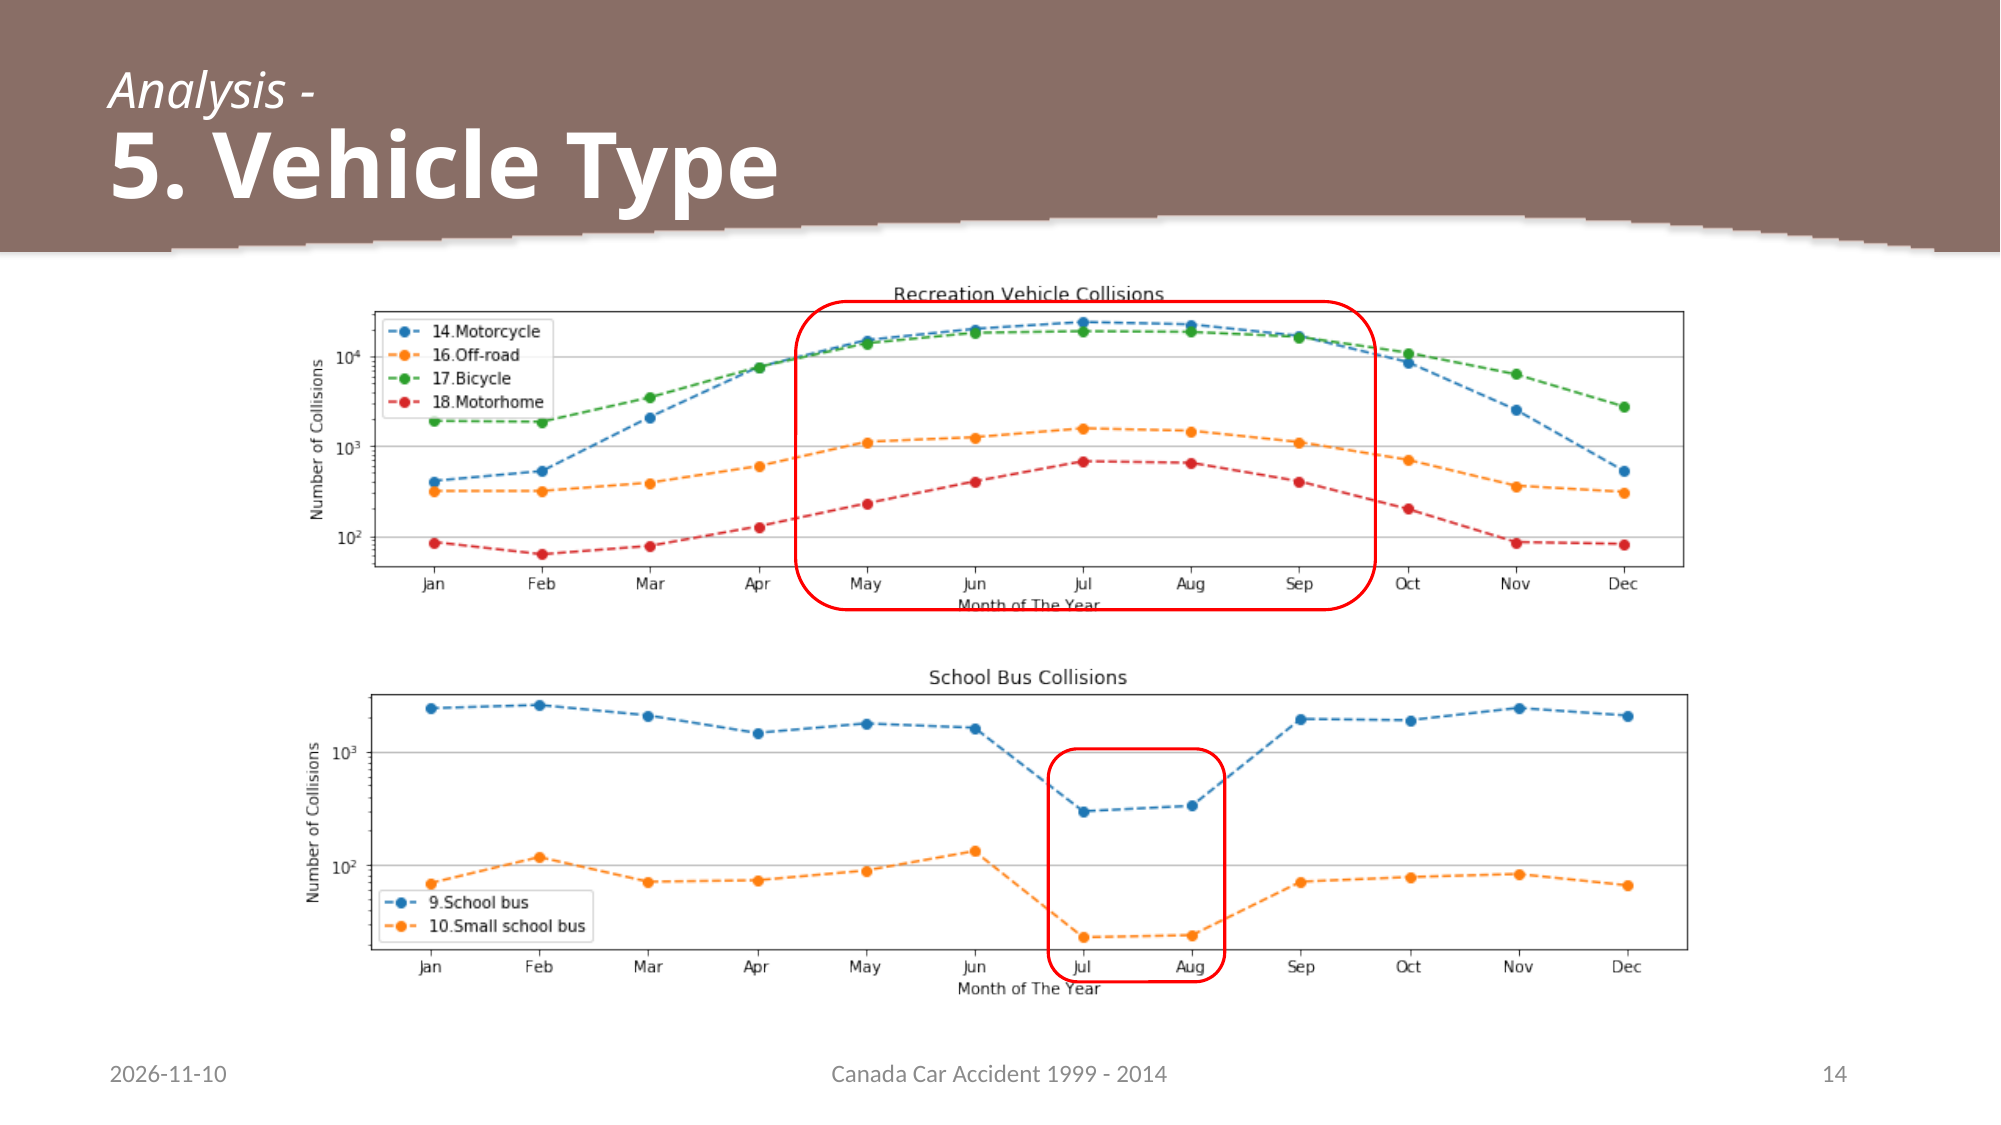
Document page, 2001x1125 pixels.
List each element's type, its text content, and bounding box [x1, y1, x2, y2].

title Analysis - 5. Vehicle Type [94, 35, 1867, 248]
picture [297, 658, 1703, 1009]
slide_number 14 [1412, 1042, 1863, 1103]
picture [301, 275, 1699, 626]
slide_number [94, 1042, 558, 1103]
footer Canada Car Accident 1999 - 2014 [662, 1042, 1338, 1103]
